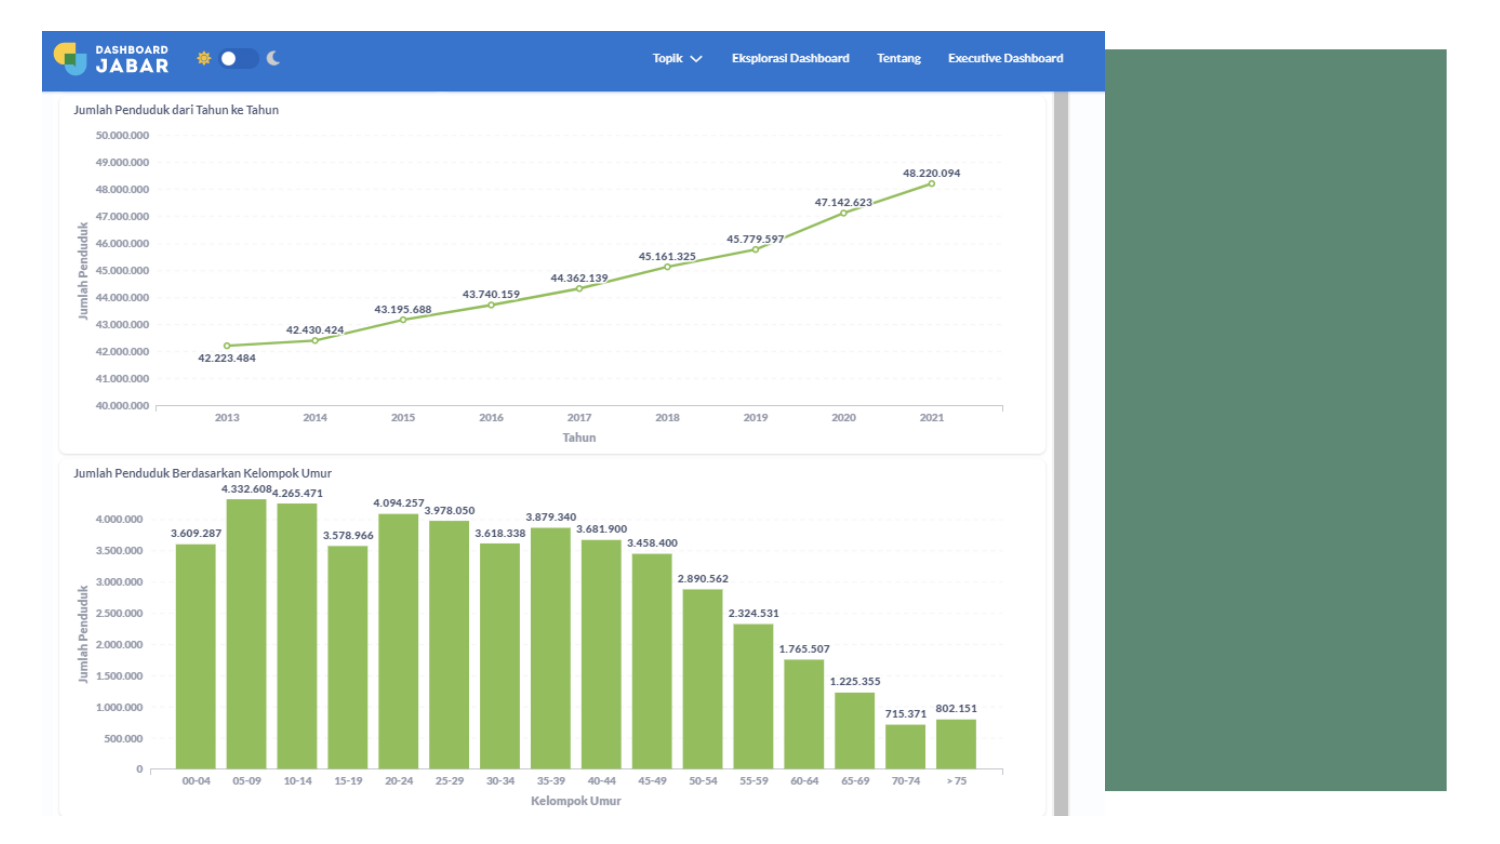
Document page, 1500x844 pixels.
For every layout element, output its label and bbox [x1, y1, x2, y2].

picture [42, 31, 1105, 816]
